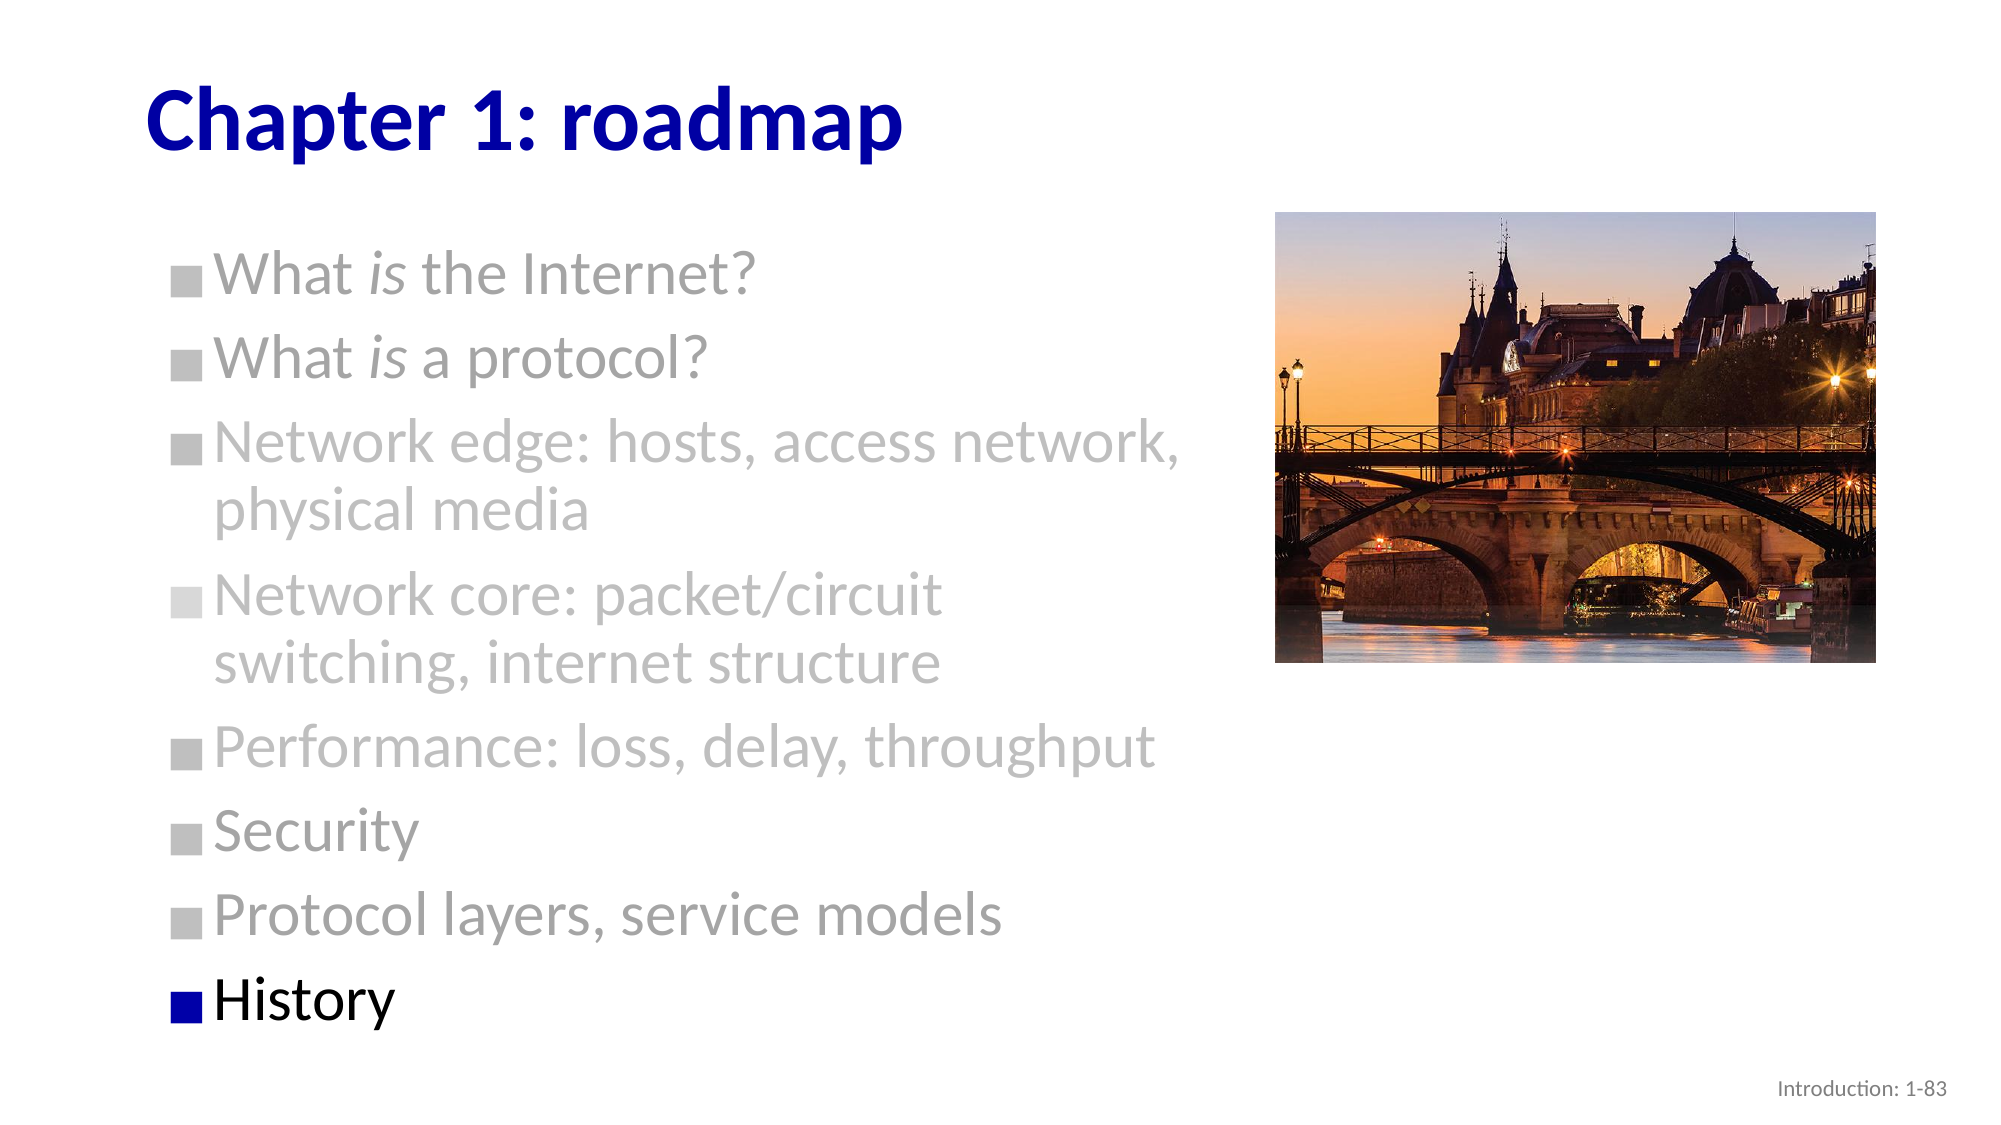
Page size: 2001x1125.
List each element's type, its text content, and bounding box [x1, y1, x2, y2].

picture [1274, 211, 1876, 663]
title Chapter 1: roadmap [131, 47, 1856, 195]
list What is the Internet? What is a protocol? Network edge: hosts, access network, physical media Network core: packet/circuit switching, internet structure Performance: loss, delay, throughput Security Protocol layers, service models History [131, 231, 1217, 1057]
slide_number Introduction: 1-83 [1512, 1056, 1963, 1117]
